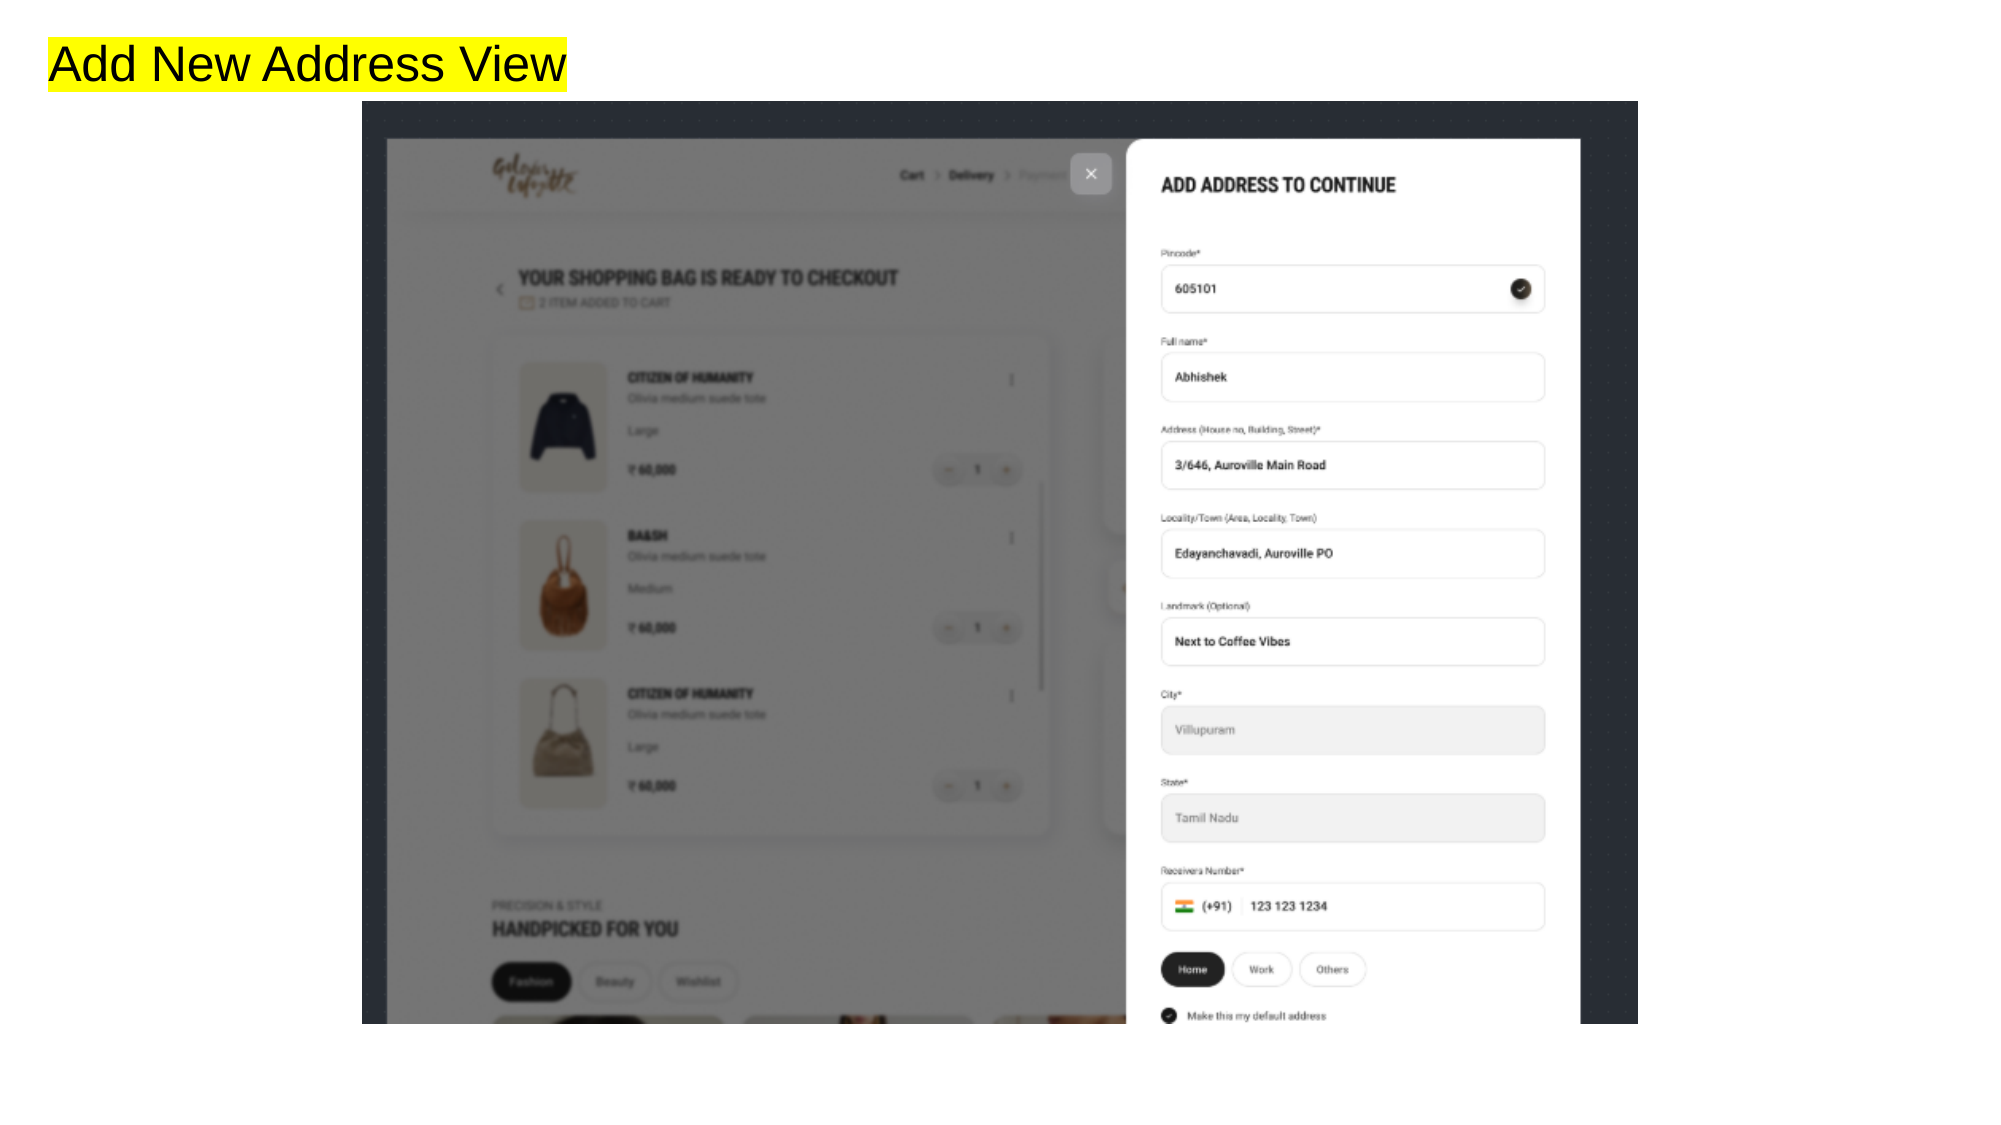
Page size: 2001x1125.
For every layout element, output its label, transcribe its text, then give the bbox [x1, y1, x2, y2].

picture [362, 100, 1638, 1024]
text_box Add New Address View [33, 24, 1030, 100]
